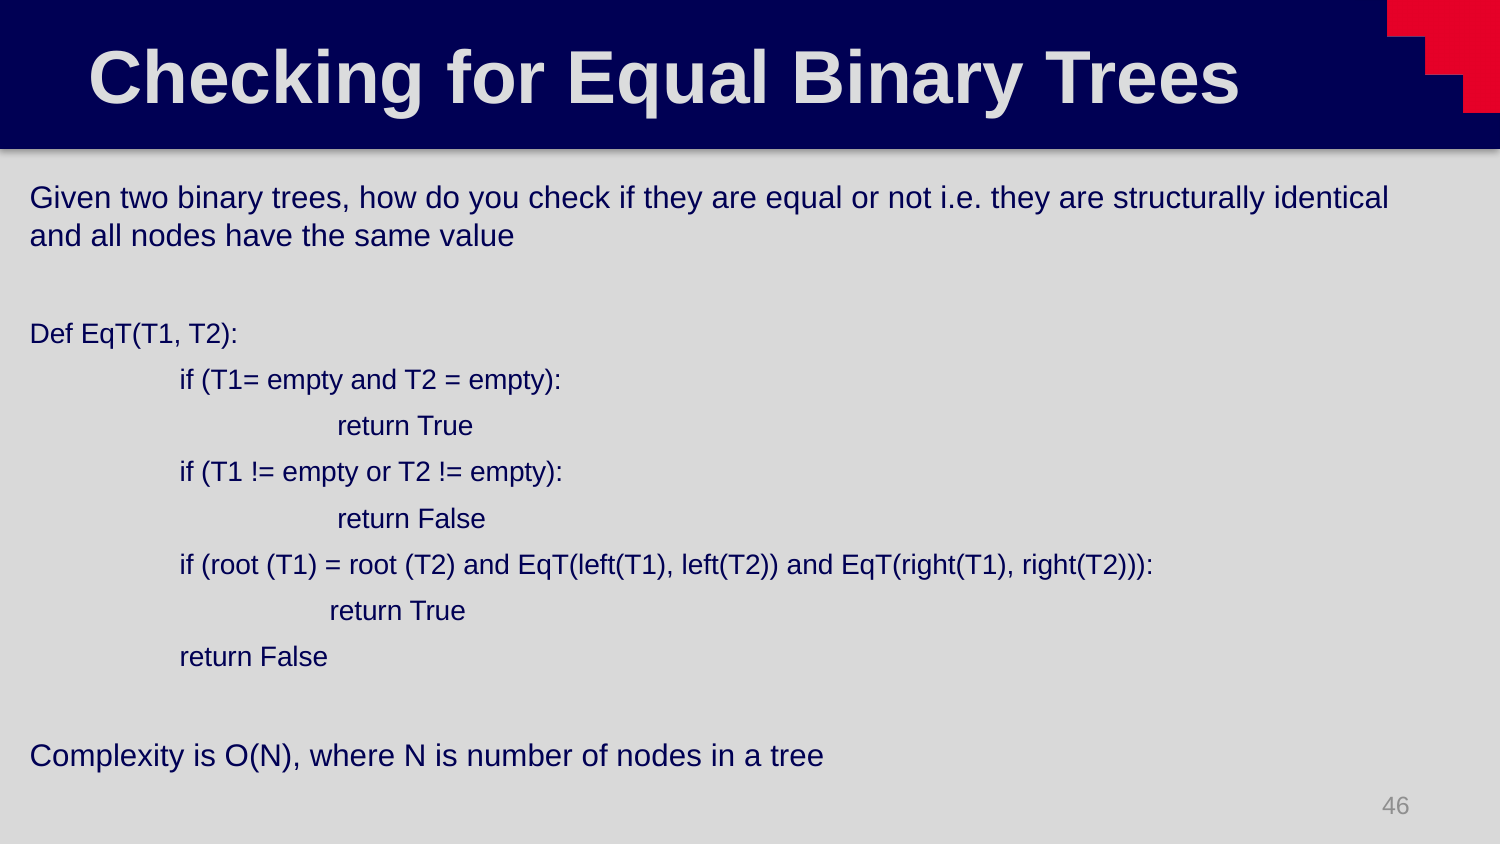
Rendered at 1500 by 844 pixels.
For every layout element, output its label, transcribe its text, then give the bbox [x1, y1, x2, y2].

list Given two binary trees, how do you check if they are equal or not i.e. they are structurally identical and all nodes have the same value Def EqT(T1, T2): if (T1= empty and T2 = empty): return True if (T1 != empty or T2 != empty): return False if (root (T1) = root (T2) and EqT(left(T1), left(T2)) and EqT(right(T1), right(T2))): return True return False Complexity is O(N), where N is number of nodes in a tree [0, 148, 1432, 687]
slide_number 46 [1074, 782, 1425, 827]
picture [1387, 0, 1500, 113]
title Checking for Equal Binary Trees [0, 0, 1356, 148]
